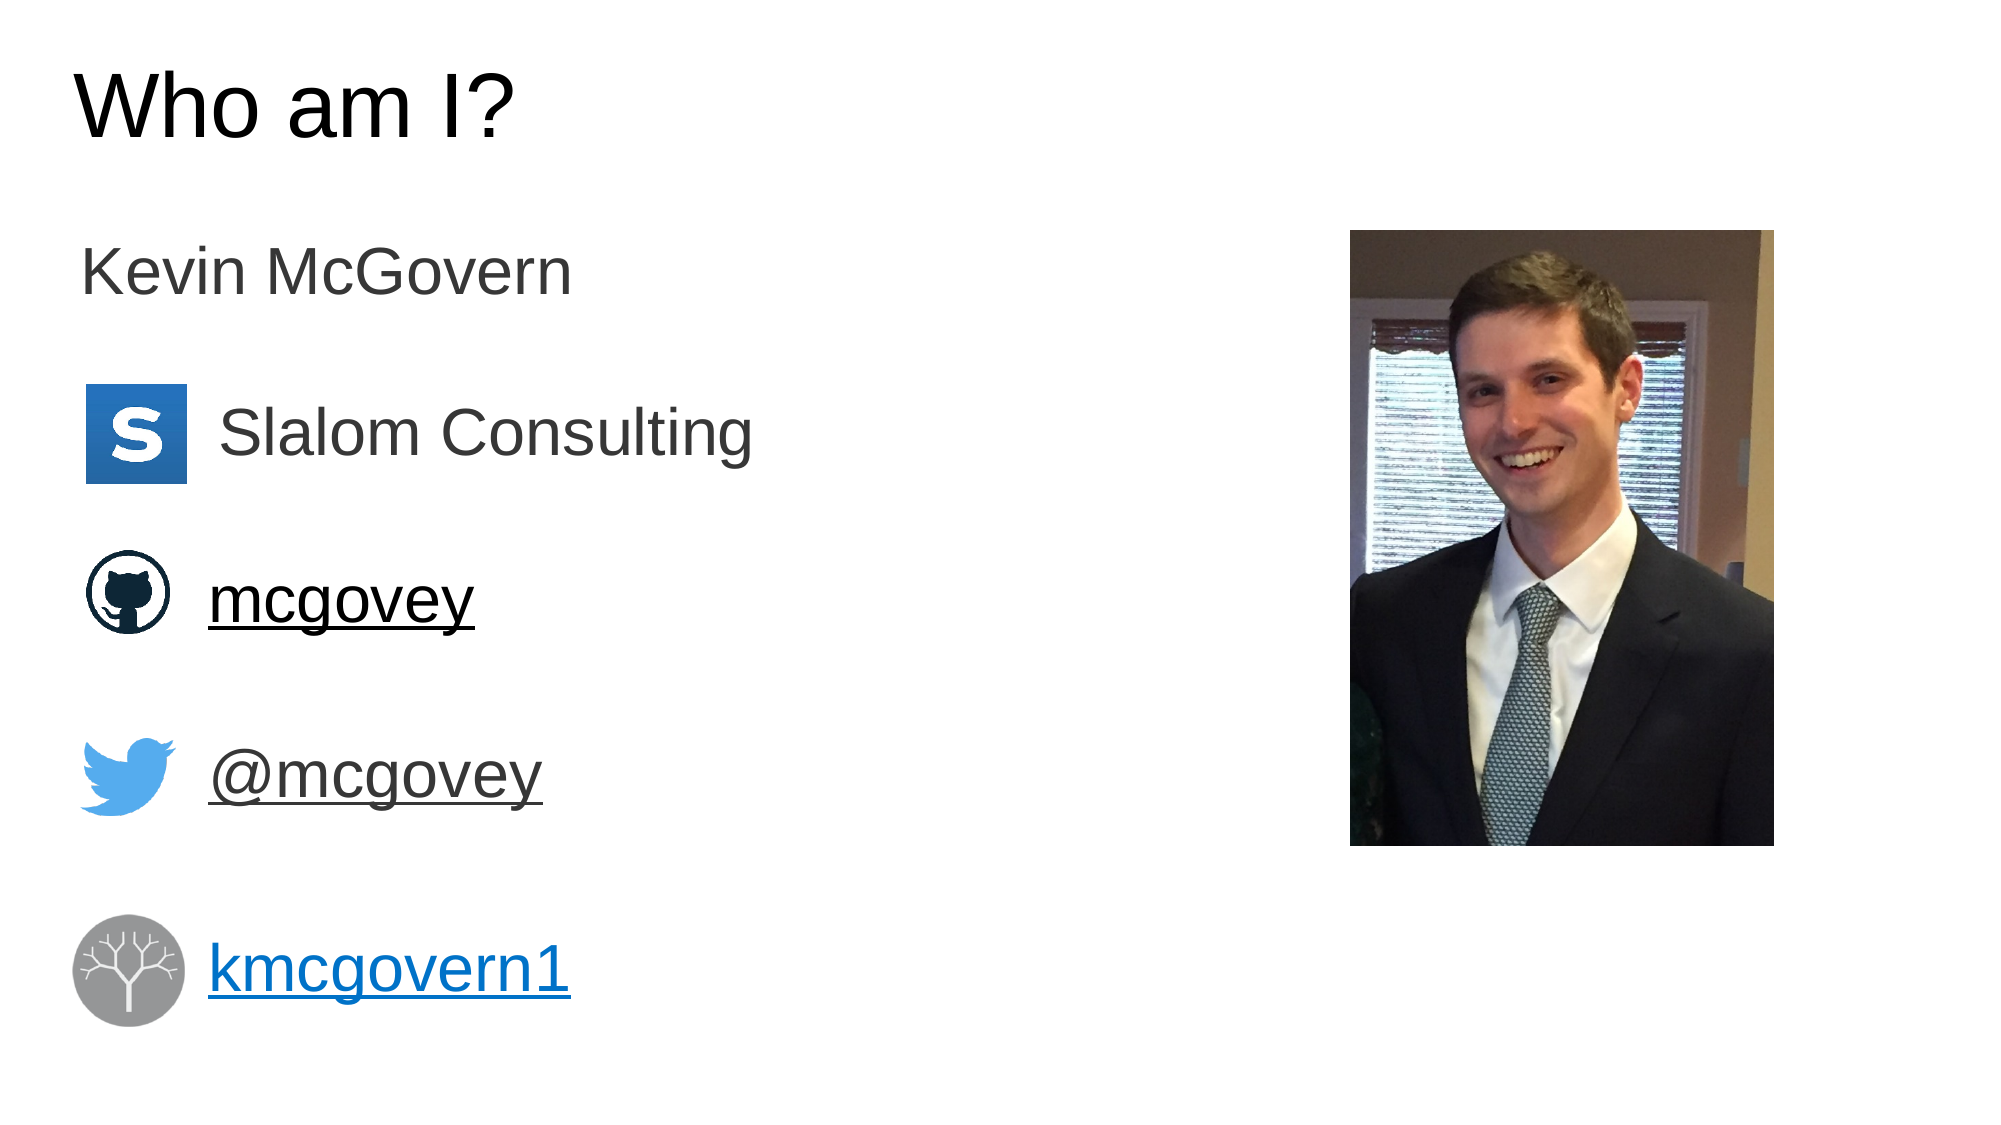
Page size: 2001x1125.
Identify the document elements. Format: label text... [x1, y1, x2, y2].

picture [71, 913, 185, 1027]
picture [86, 550, 170, 635]
list mcgovey [208, 557, 1075, 646]
picture [80, 728, 176, 825]
title Who am I? [50, 45, 1951, 166]
text_box @mcgovey [208, 732, 1075, 820]
text_box kmcgovern1 [208, 926, 1075, 1014]
picture [1350, 230, 1775, 847]
text_box Slalom Consulting [218, 390, 1086, 478]
text_box Kevin McGovern [80, 229, 1075, 317]
picture [86, 384, 187, 485]
